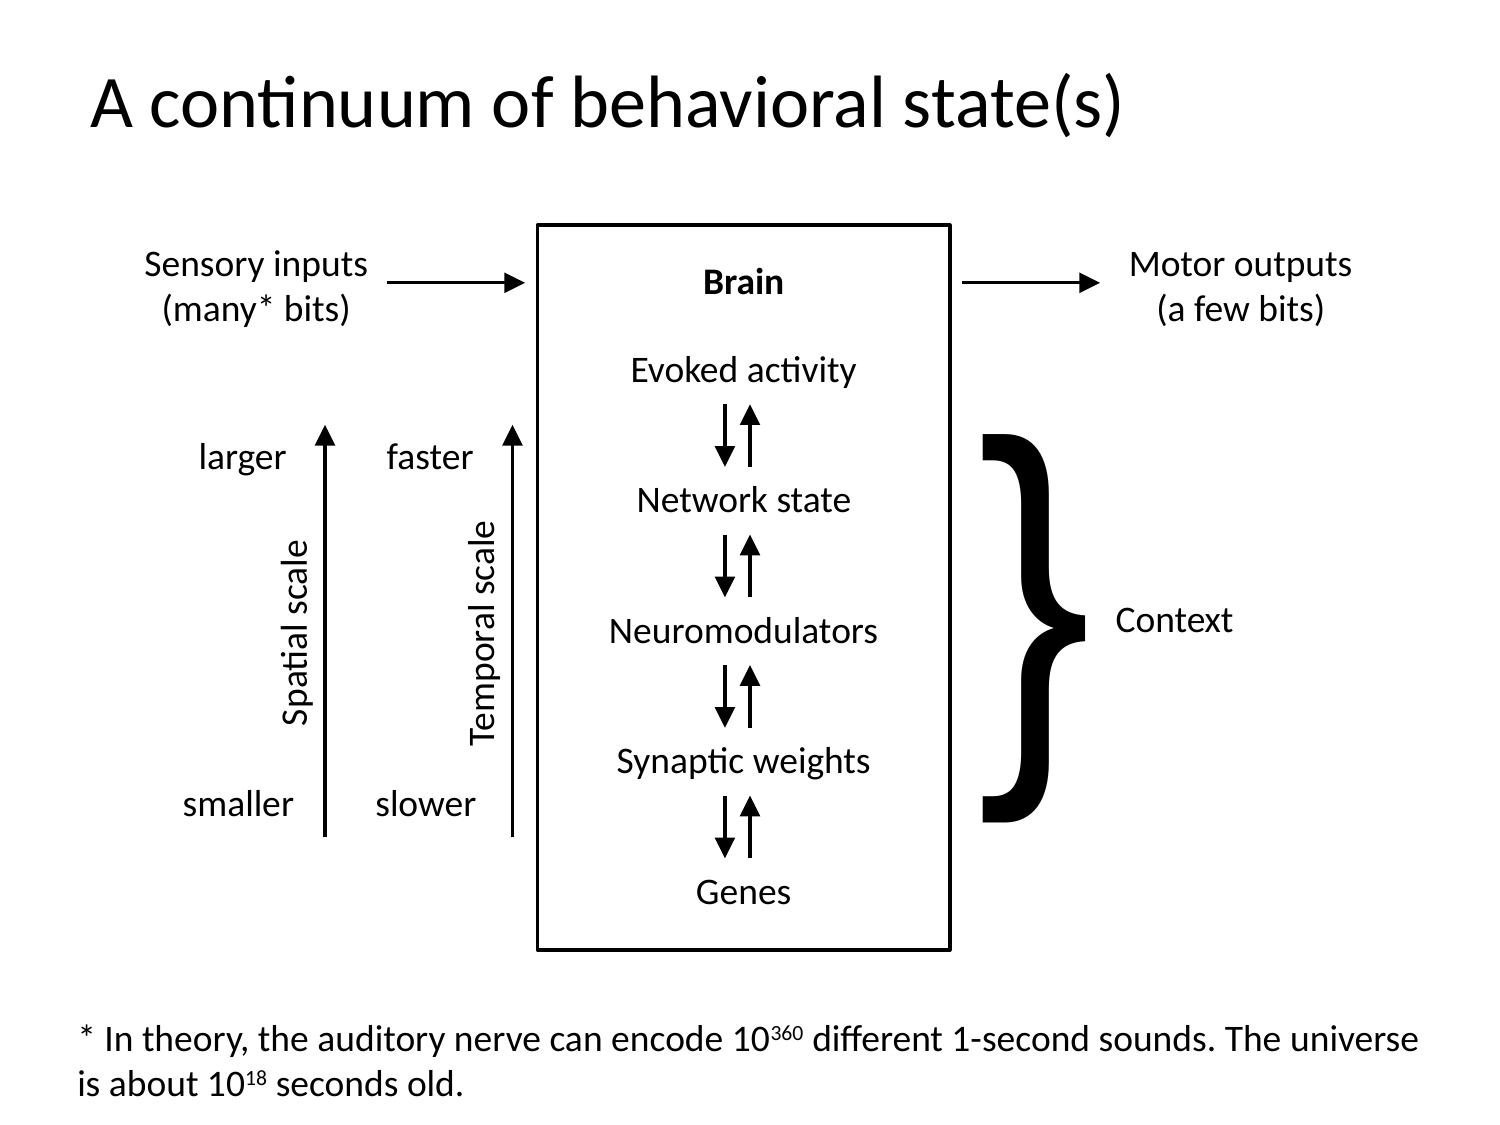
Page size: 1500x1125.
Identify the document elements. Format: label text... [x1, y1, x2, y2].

text_box faster [371, 424, 489, 485]
text_box Context [1100, 587, 1249, 648]
text_box Spatial scale [261, 525, 320, 741]
text_box Synaptic weights [601, 728, 886, 789]
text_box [724, 403, 751, 467]
text_box Temporal scale [449, 505, 508, 761]
text_box * In theory, the auditory nerve can encode 10360 different 1-second sounds. The universe is about 1018 seconds old. [62, 1006, 1450, 1112]
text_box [724, 795, 751, 859]
text_box Evoked activity [615, 337, 872, 398]
text_box Sensory inputs (many* bits) [125, 231, 388, 337]
text_box Brain [688, 249, 800, 310]
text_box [724, 664, 751, 728]
text_box Neuromodulators [594, 598, 894, 659]
text_box } [962, 312, 1057, 828]
text_box Motor outputs (a few bits) [1113, 231, 1368, 337]
title A continuum of behavioral state(s) [75, 45, 1425, 150]
text_box smaller [167, 771, 310, 832]
text_box slower [360, 771, 492, 832]
text_box Genes [680, 859, 807, 920]
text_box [724, 534, 751, 598]
text_box larger [183, 424, 302, 485]
text_box Network state [621, 467, 867, 528]
text_box [537, 224, 950, 950]
